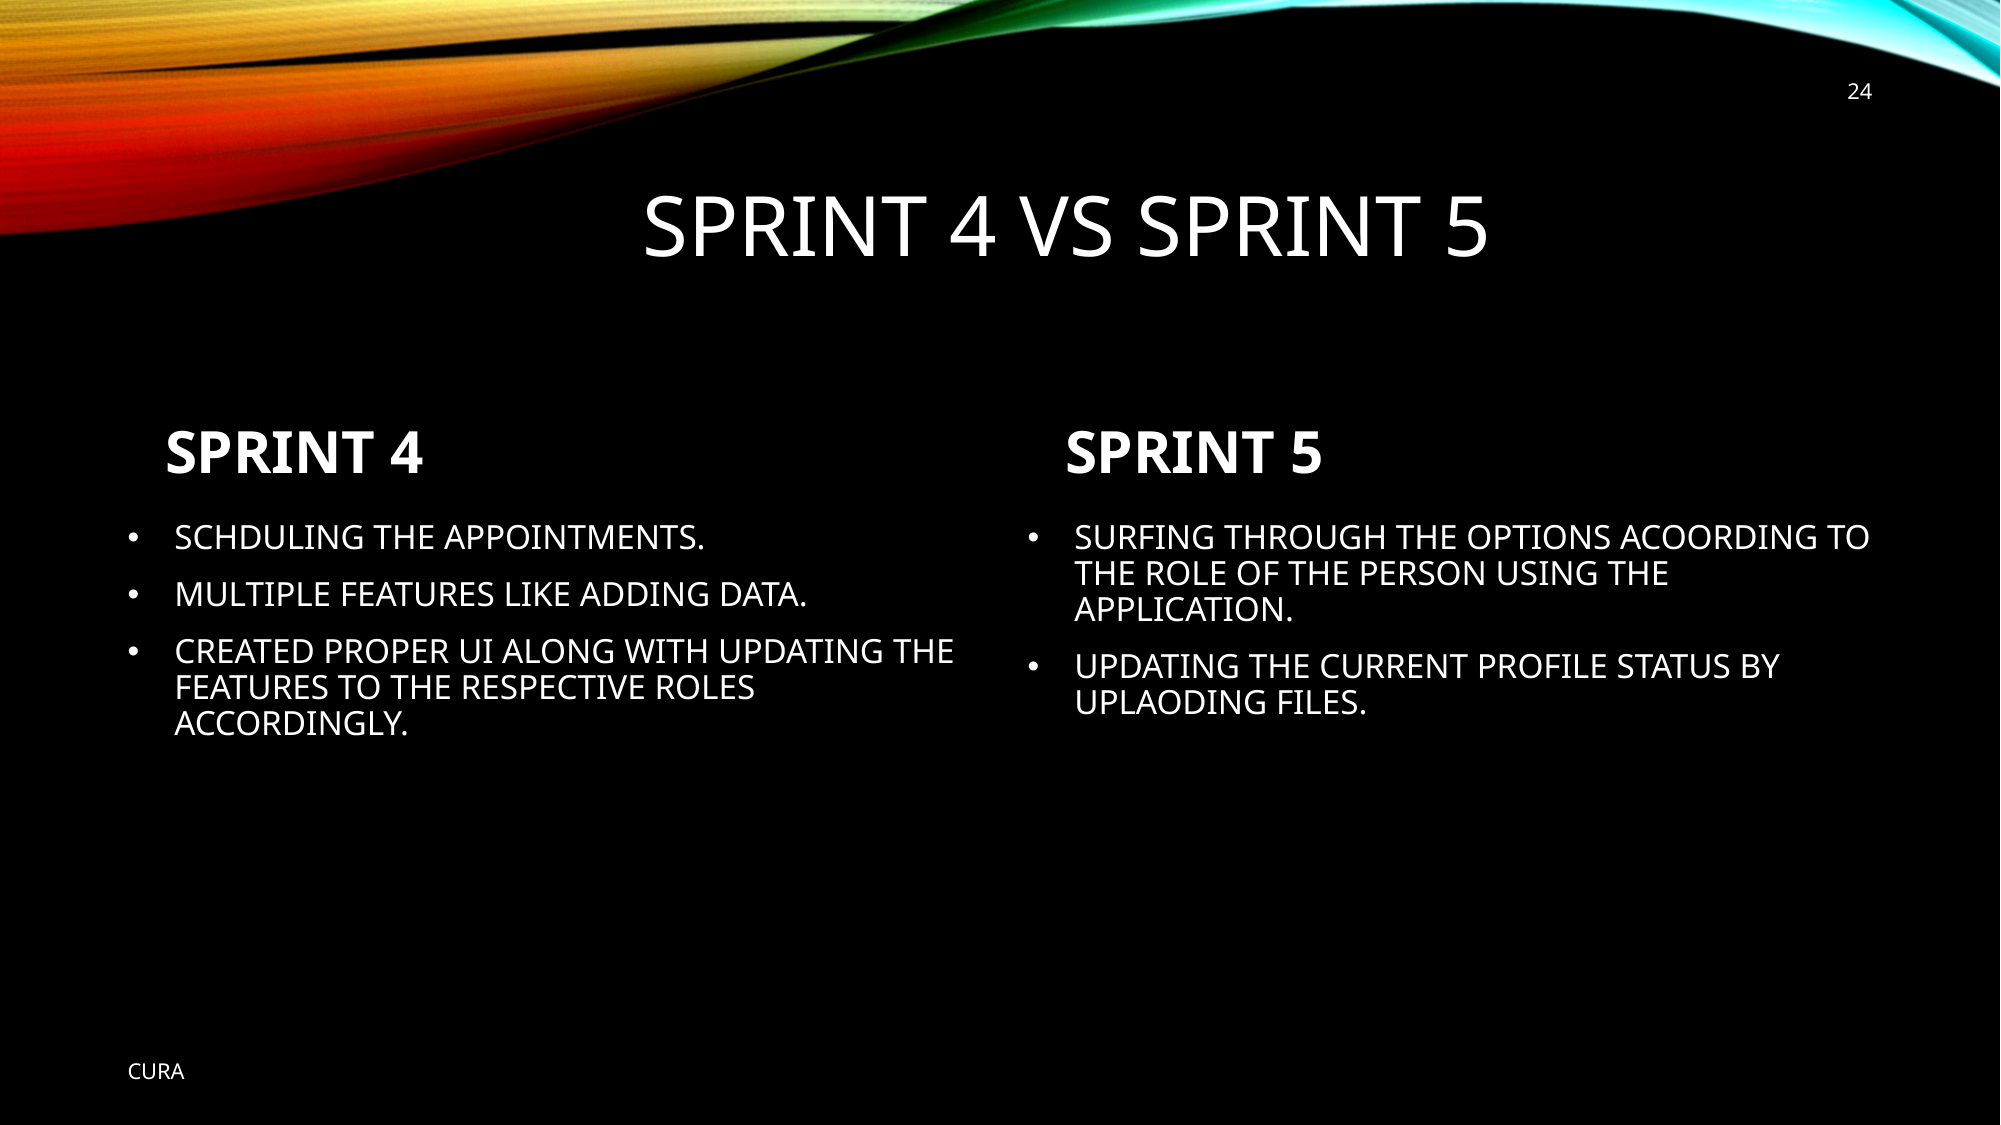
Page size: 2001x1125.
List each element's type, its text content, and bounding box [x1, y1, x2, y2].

list SCHDULING THE APPOINTMENTS. MULTIPLE FEATURES LIKE ADDING DATA. CREATED PROPER UI ALONG WITH UPDATING THE FEATURES TO THE RESPECTIVE ROLES ACCORDINGLY. [112, 513, 984, 1021]
list SPRINT 5 [1050, 358, 1888, 494]
picture [0, 0, 2000, 237]
title SPRINT 4 VS SPRINT 5 [481, 146, 1654, 312]
list SURFING THROUGH THE OPTIONS ACOORDING TO THE ROLE OF THE PERSON USING THE APPLICATION. UPDATING THE CURRENT PROFILE STATUS BY UPLAODING FILES. [1012, 513, 1888, 1021]
slide_number 24 [1437, 62, 1888, 123]
list SPRINT 4 [150, 358, 984, 494]
footer CURA [112, 1042, 1388, 1103]
